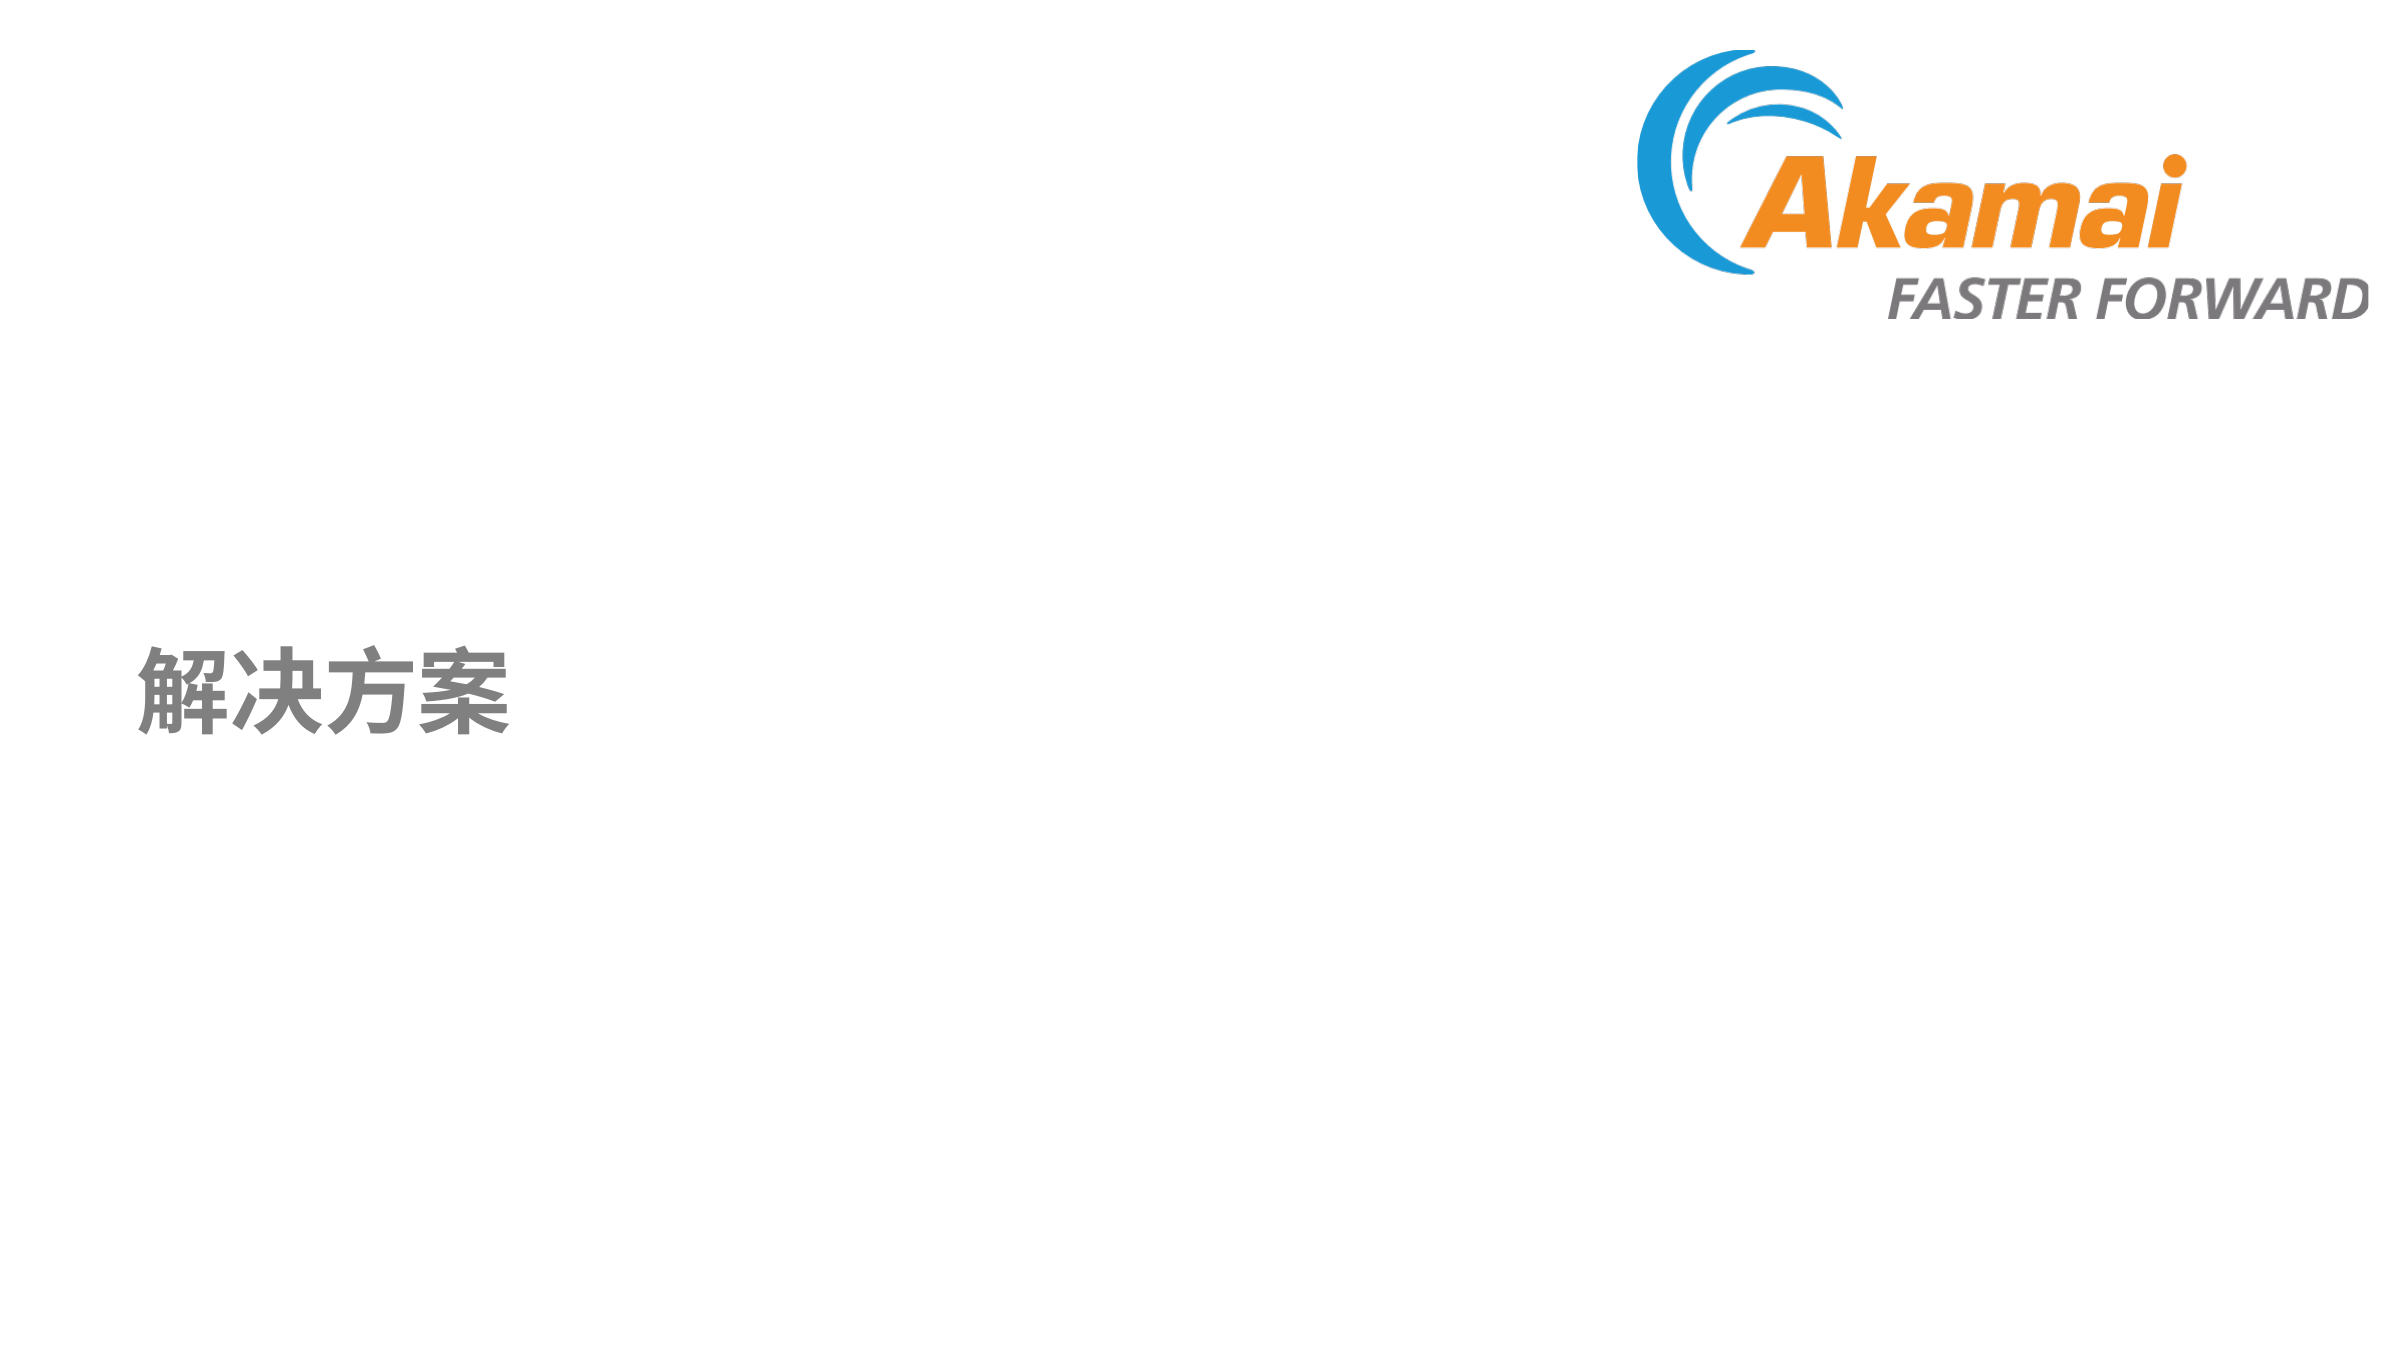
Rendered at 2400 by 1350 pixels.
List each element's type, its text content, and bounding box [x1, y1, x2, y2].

title 解决方案 [112, 563, 2302, 814]
